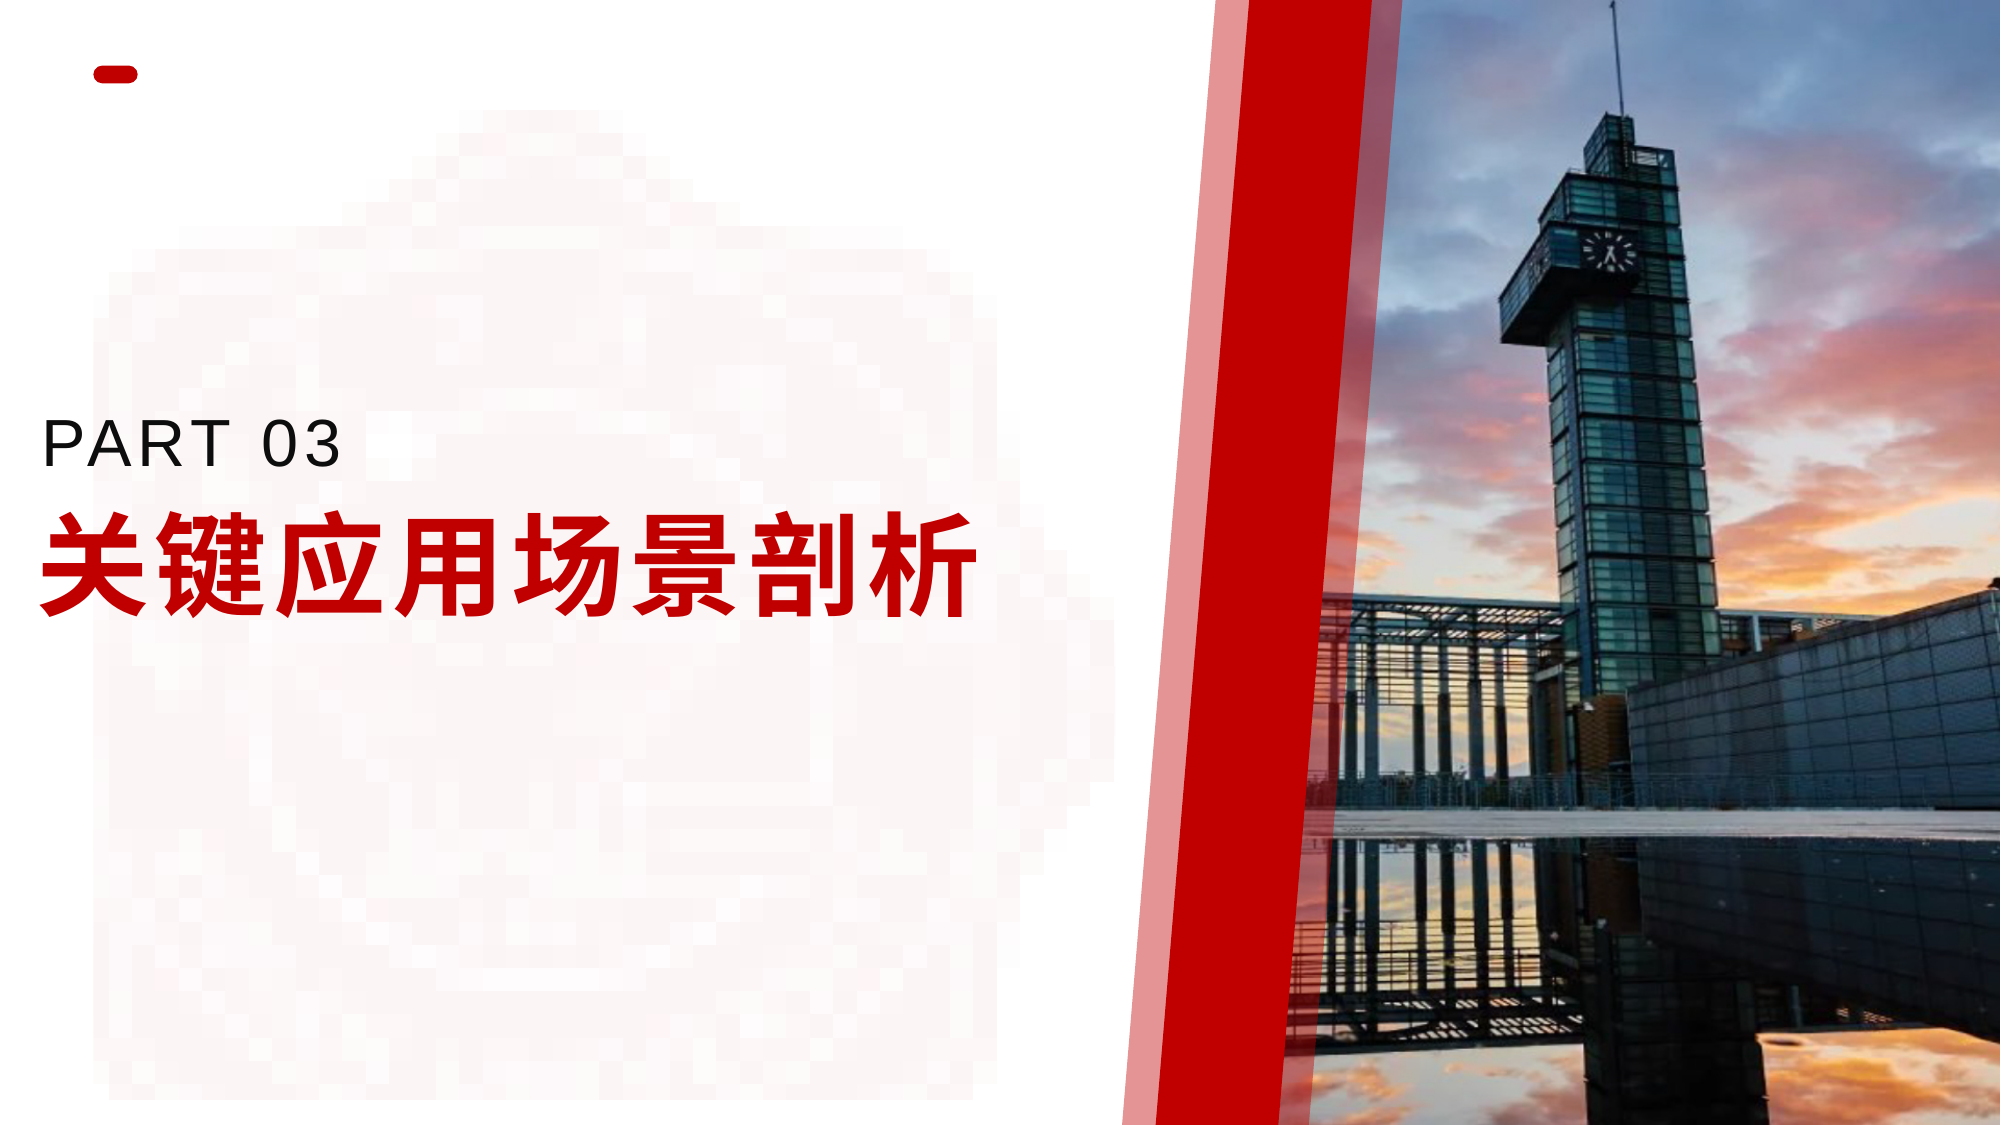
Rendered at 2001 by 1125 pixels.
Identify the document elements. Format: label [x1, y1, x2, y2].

text_box [21, 391, 888, 773]
text_box [93, 0, 2000, 1125]
